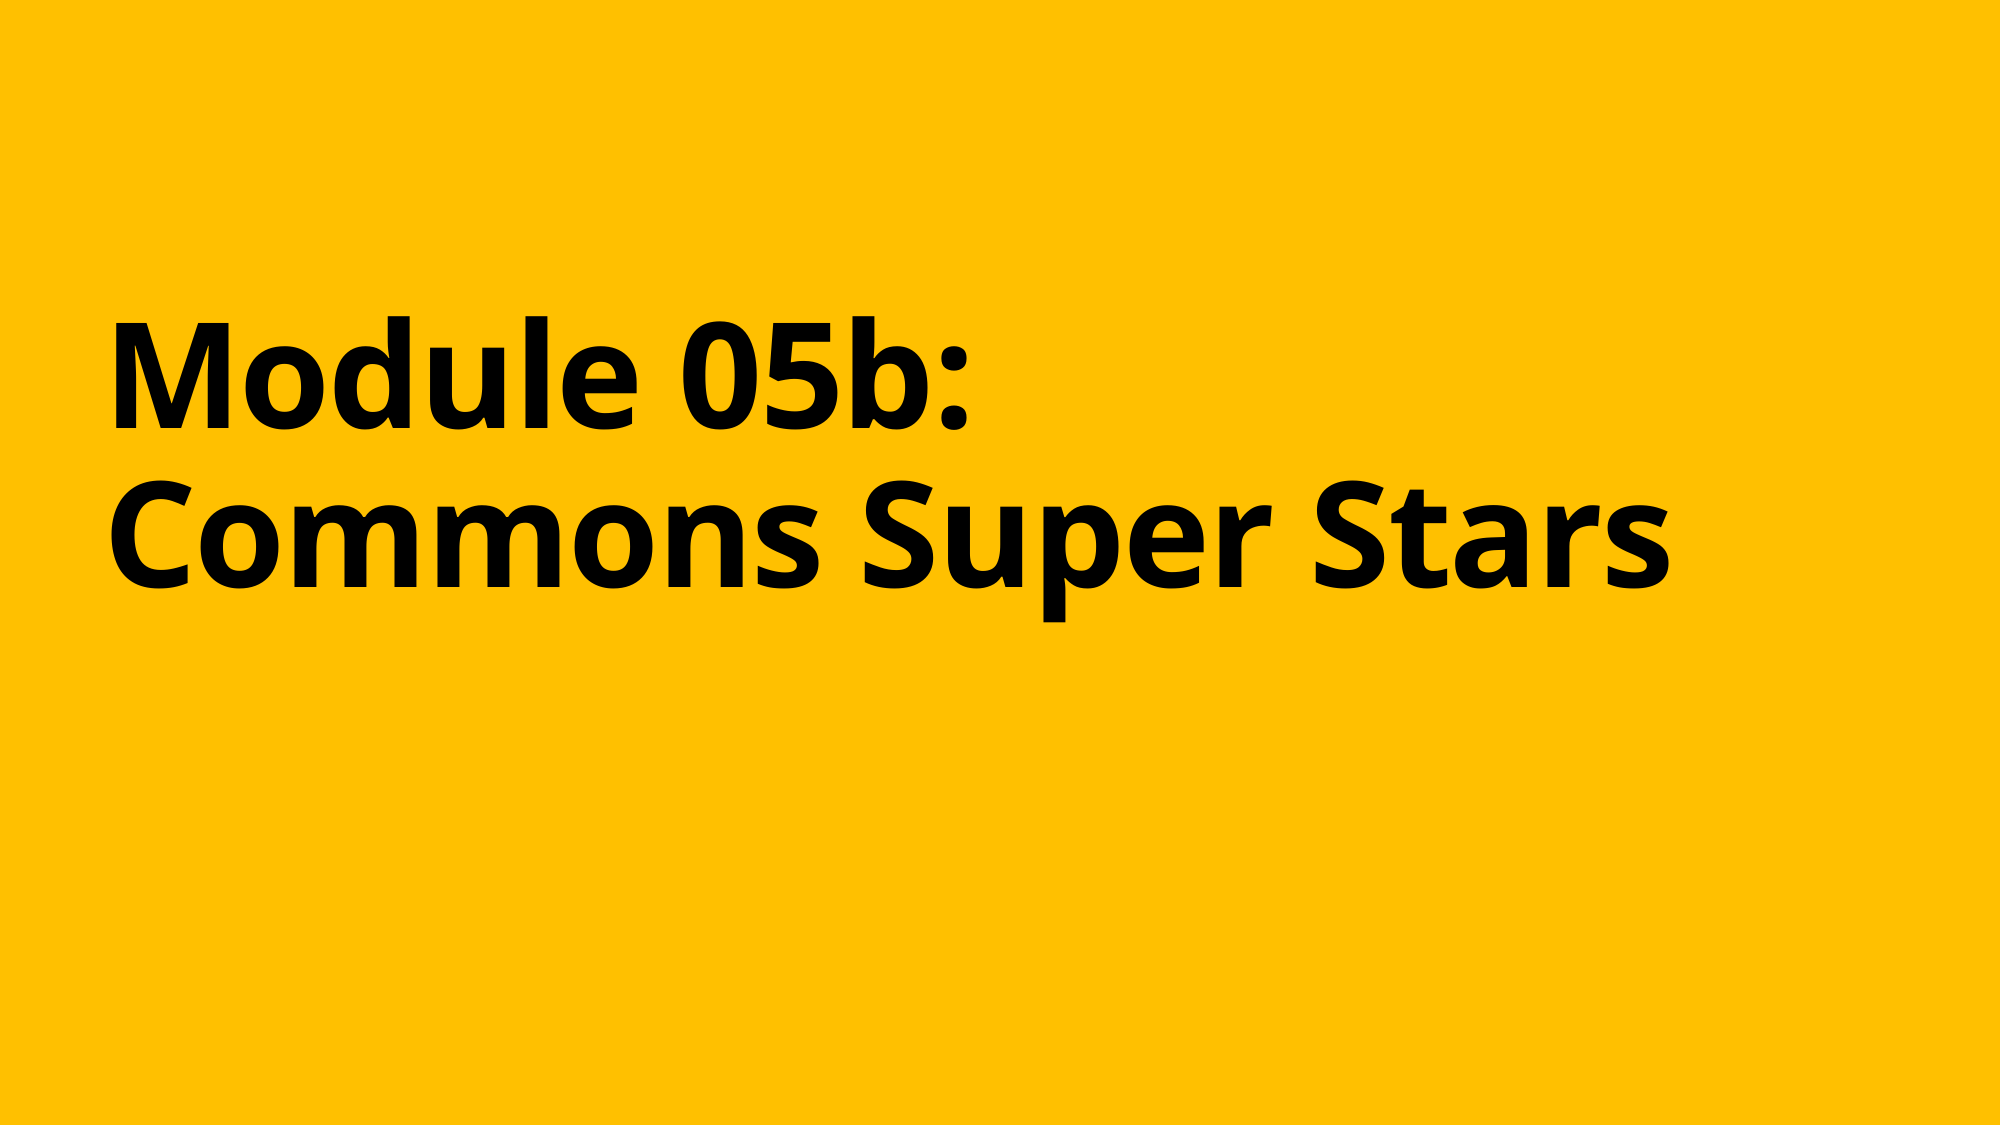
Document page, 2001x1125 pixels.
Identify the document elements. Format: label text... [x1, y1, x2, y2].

text_box Module 05b: Commons Super Stars [88, 286, 2000, 634]
